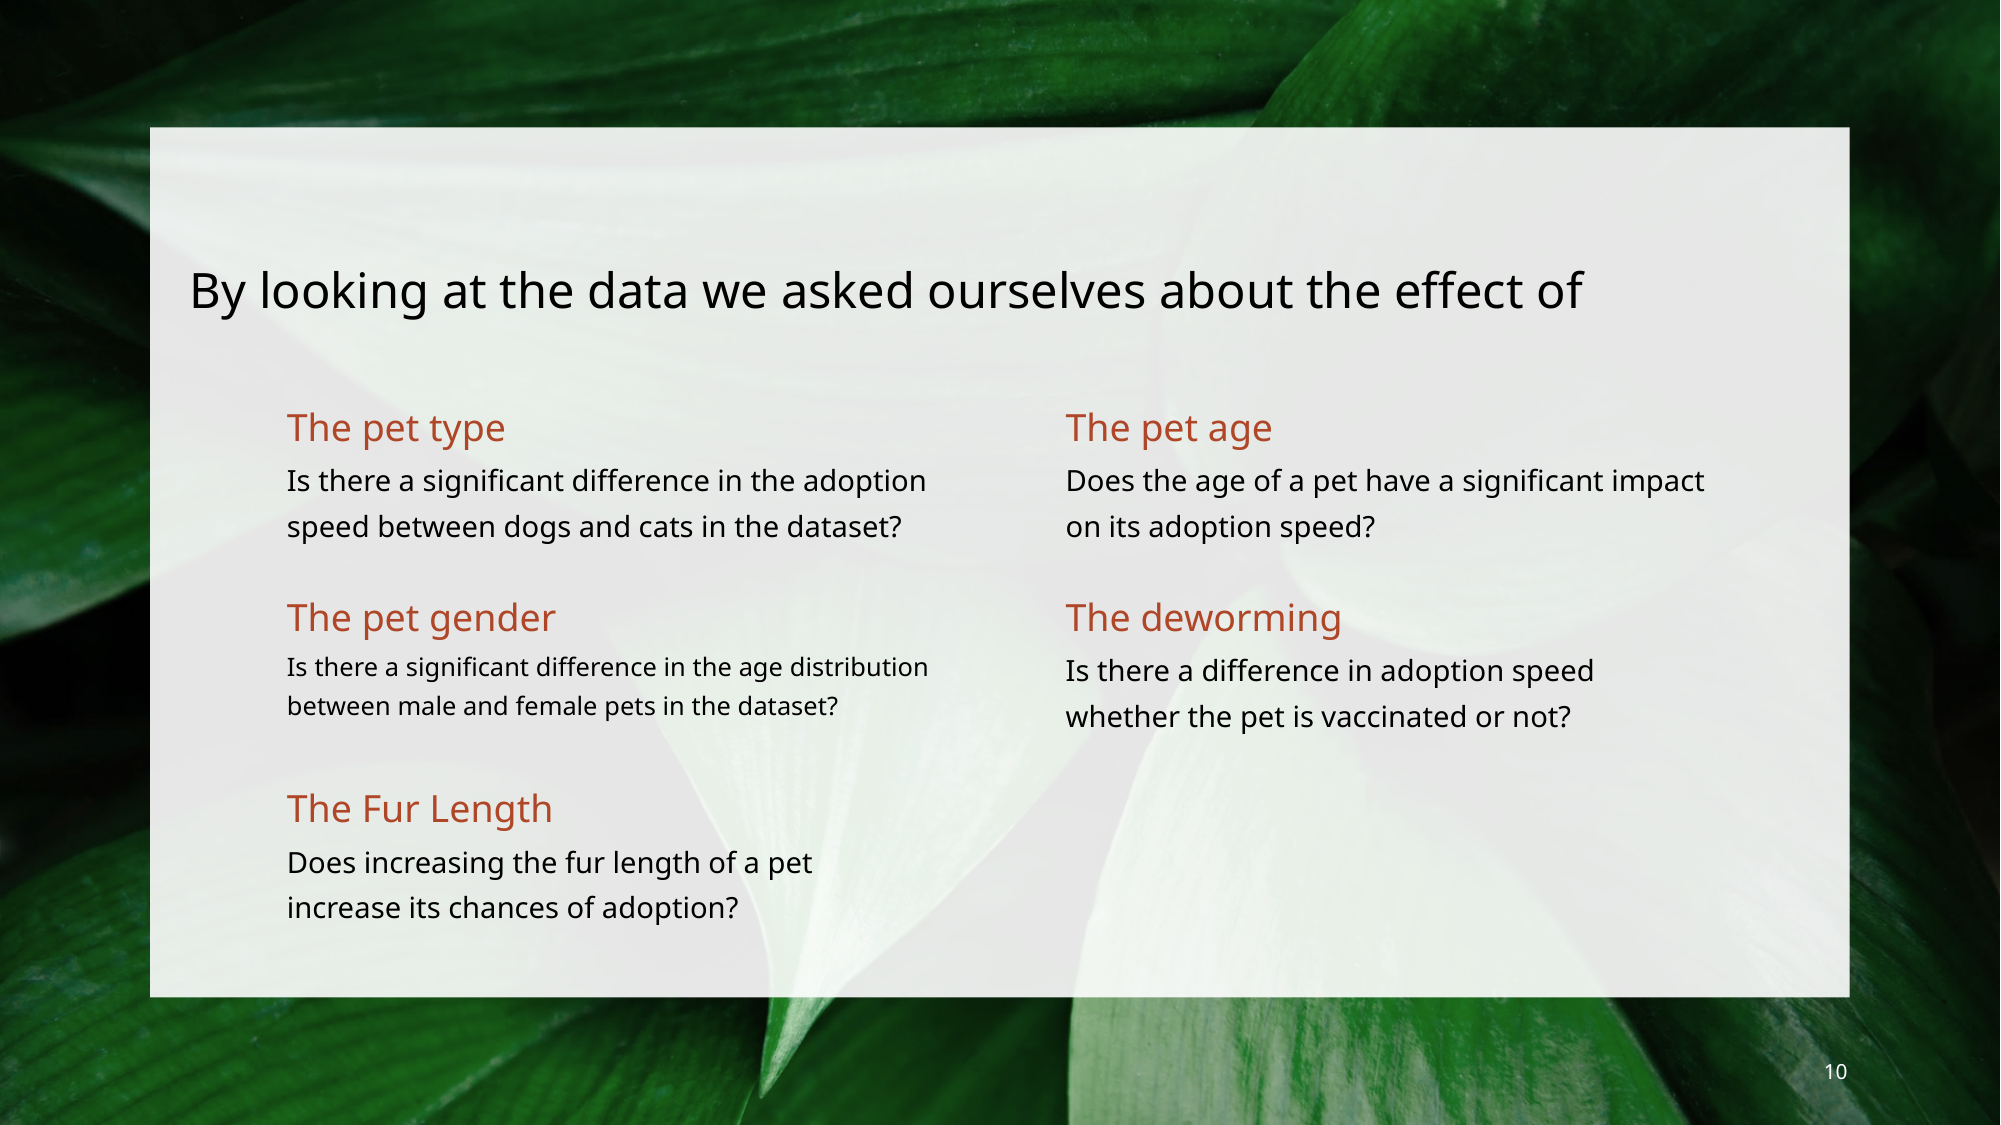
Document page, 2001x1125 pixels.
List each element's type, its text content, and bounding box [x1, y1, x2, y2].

list The deworming [1050, 585, 1726, 631]
list The pet gender [271, 585, 947, 631]
list The pet age [1050, 395, 1726, 441]
list Is there a significant difference in the age distribution between male and female pets in the dataset? [271, 633, 947, 754]
title By looking at the data we asked ourselves about the effect of [174, 246, 1825, 339]
list Is there a significant difference in the adoption speed between dogs and cats in the dataset? [271, 444, 947, 565]
slide_number 10 [1412, 1042, 1863, 1103]
list The Fur Length [271, 777, 947, 823]
list Does the age of a pet have a significant impact on its adoption speed? [1050, 444, 1726, 565]
list The pet type [271, 395, 950, 540]
list Does increasing the fur length of a pet increase its chances of adoption? [271, 825, 947, 946]
picture [0, 0, 2000, 1125]
list Is there a difference in adoption speed whether the pet is vaccinated or not? [1050, 634, 1726, 754]
